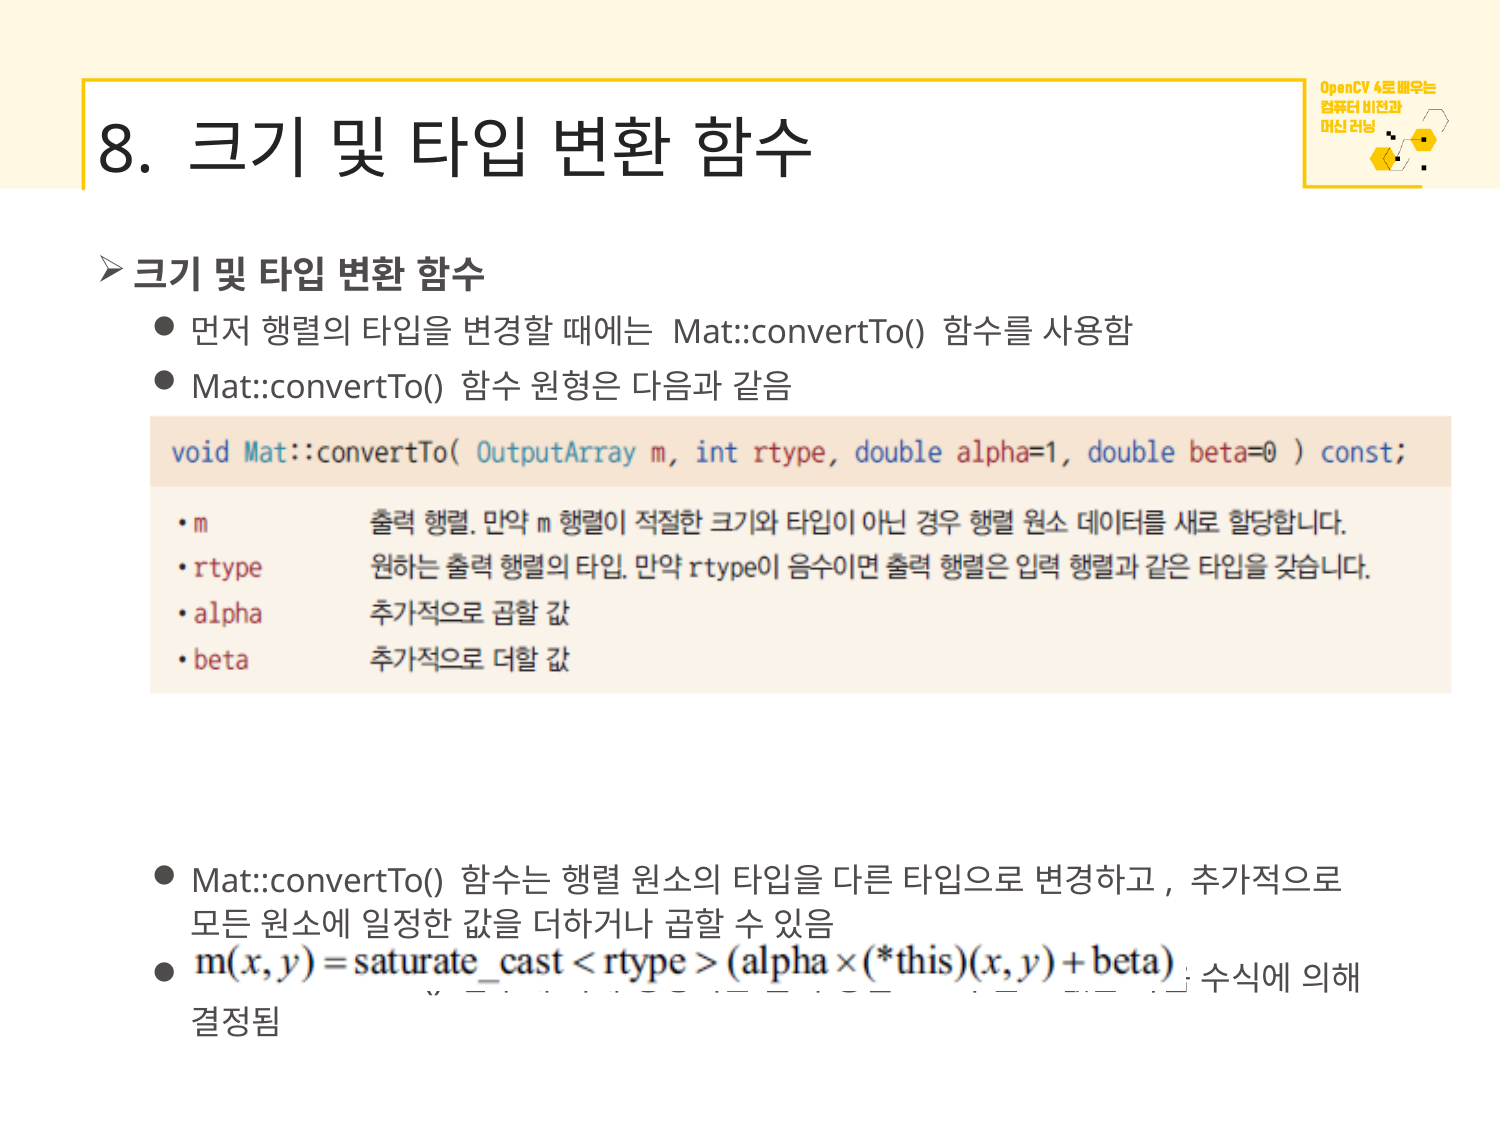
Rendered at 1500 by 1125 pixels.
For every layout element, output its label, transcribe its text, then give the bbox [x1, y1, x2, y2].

list 크기 및 타입 변환 함수 먼저 행렬의 타입을 변경할 때에는 Mat::convertTo() 함수를 사용함 Mat::convertTo() 함수 원형은 다음과 같음 Mat::convertTo() 함수는 행렬 원소의 타입을 다른 타입으로 변경하고, 추가적으로 모든 원소에 일정한 값을 더하거나 곱할 수 있음 Mat::convertTo() 함수에 의해 생성되는 출력 행렬 m의 원소 값은 다음 수식에 의해 결정됨 [81, 239, 1412, 1054]
picture [0, 0, 1500, 1125]
title 8. 크기 및 타입 변환 함수 [82, 61, 1413, 193]
